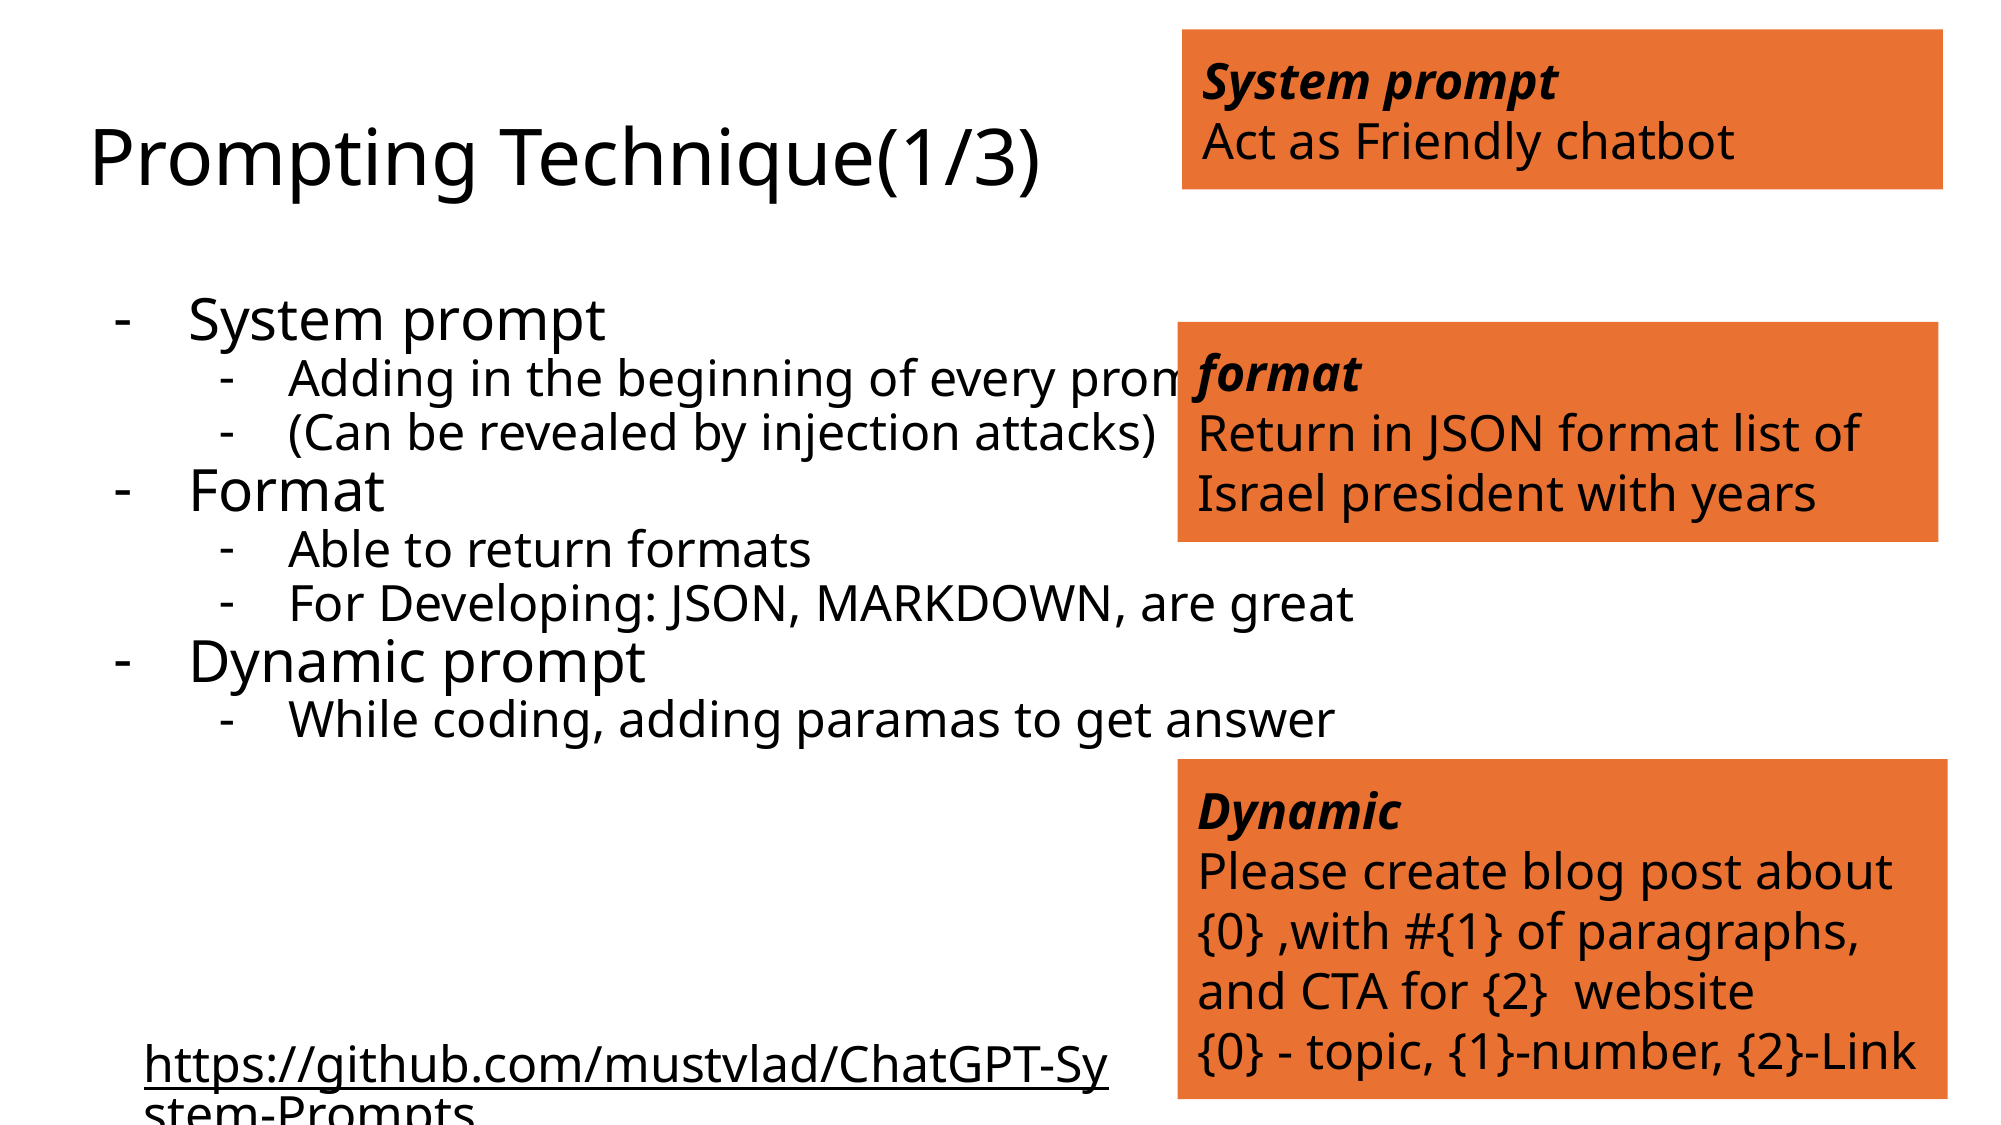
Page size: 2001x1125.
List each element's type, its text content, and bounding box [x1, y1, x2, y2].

text_box System prompt Act as Friendly chatbot [1182, 29, 1943, 190]
title Prompting Technique(1/3) [68, 97, 1932, 223]
text_box Dynamic Please create blog post about {0} ,with #{1} of paragraphs, and CTA for {2} website {0} - topic, {1}-number, {2}-Link [1177, 759, 1948, 1100]
text_box format Return in JSON format list of Israel president with years [1177, 321, 1939, 542]
list System prompt Adding in the beginning of every prompt (Can be revealed by injection attacks) Format Able to return formats For Developing: JSON, MARKDOWN, are great Dynamic prompt While coding, adding paramas to get answer [68, 269, 1932, 1000]
text_box https://github.com/mustvlad/ChatGPT-System-Prompts [123, 1012, 1133, 1125]
